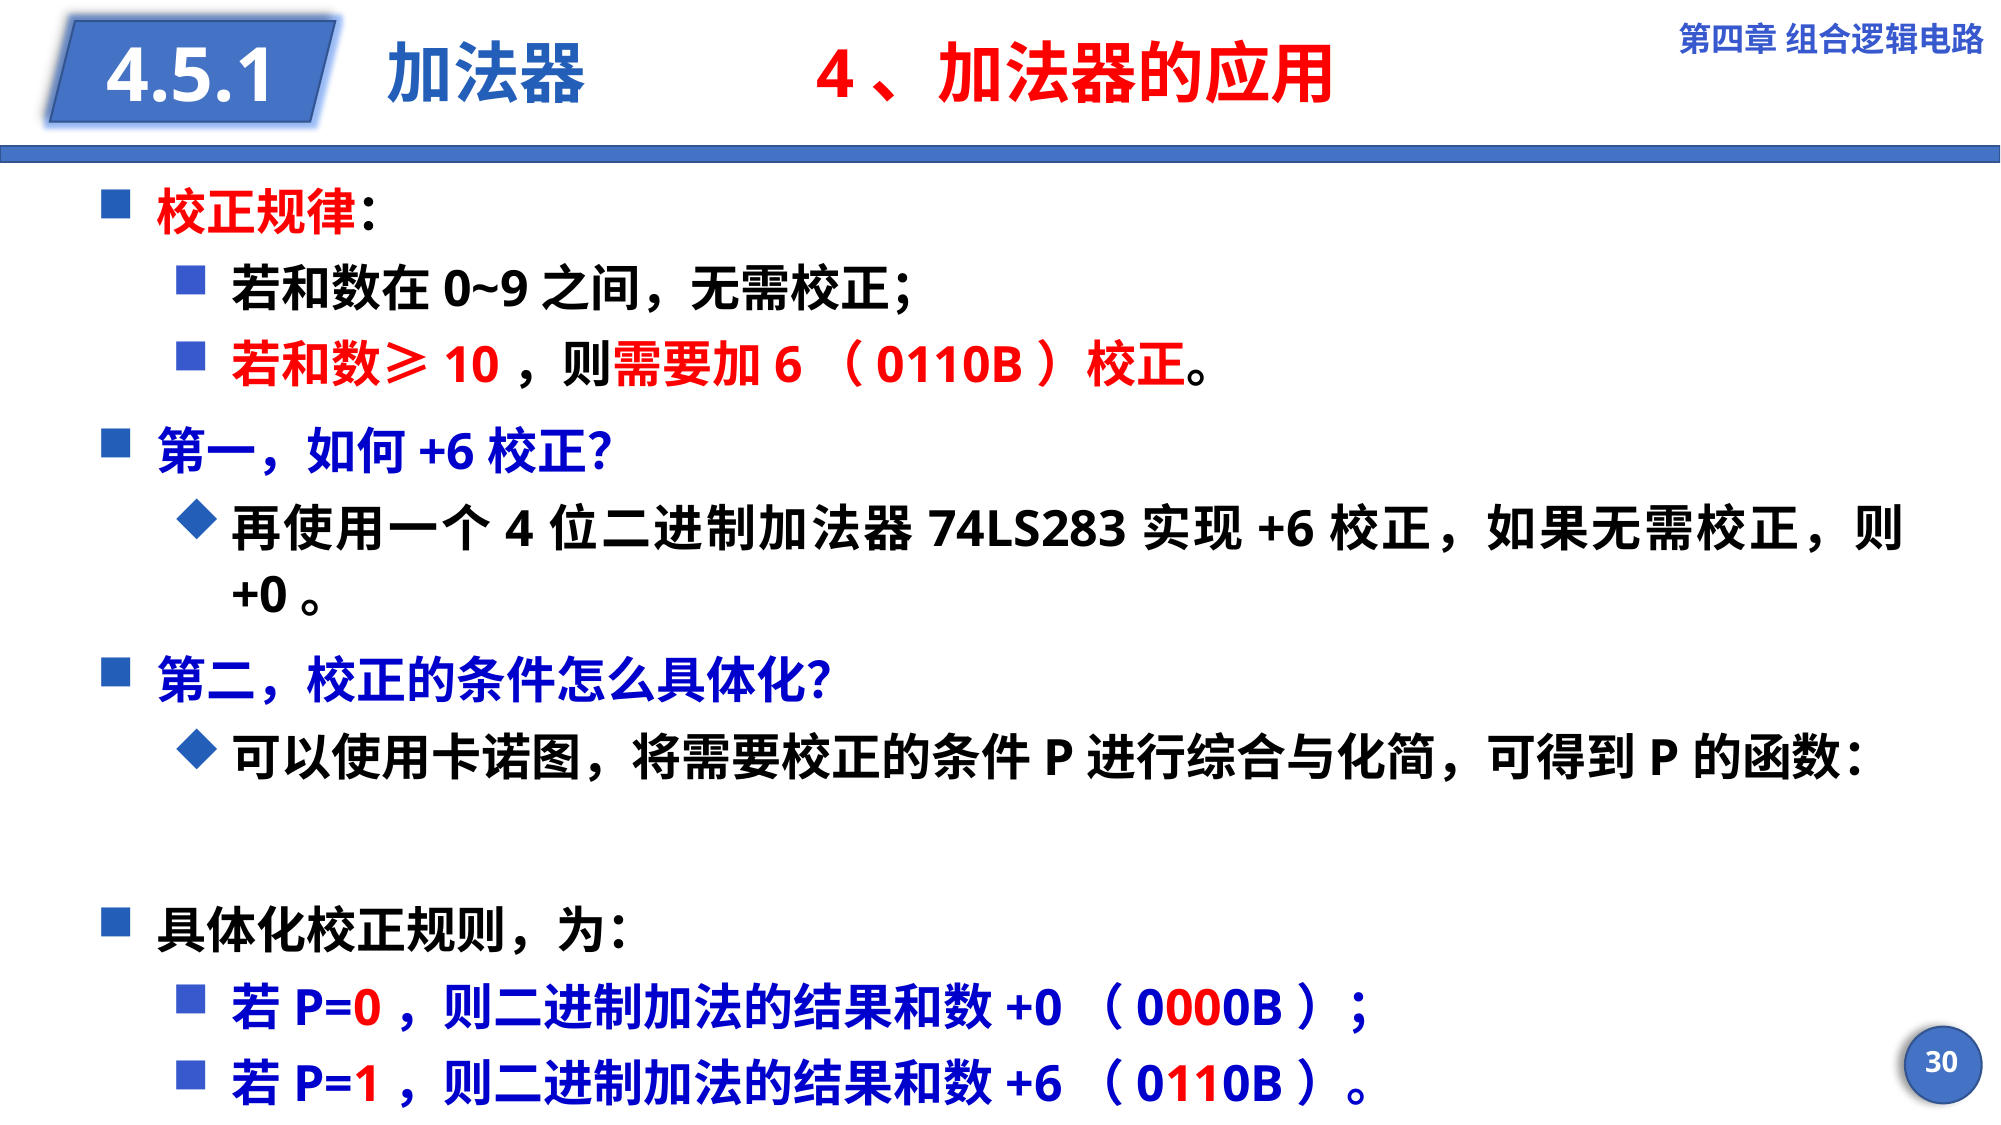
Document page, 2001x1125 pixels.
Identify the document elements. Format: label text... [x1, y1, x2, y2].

title 加法器 4、加法器的应用 [371, 16, 1630, 137]
text_box 4.5.1 [48, 20, 337, 123]
slide_number 30 [1895, 1033, 1989, 1094]
footer 第四章 组合逻辑电路 [1654, 0, 2000, 84]
